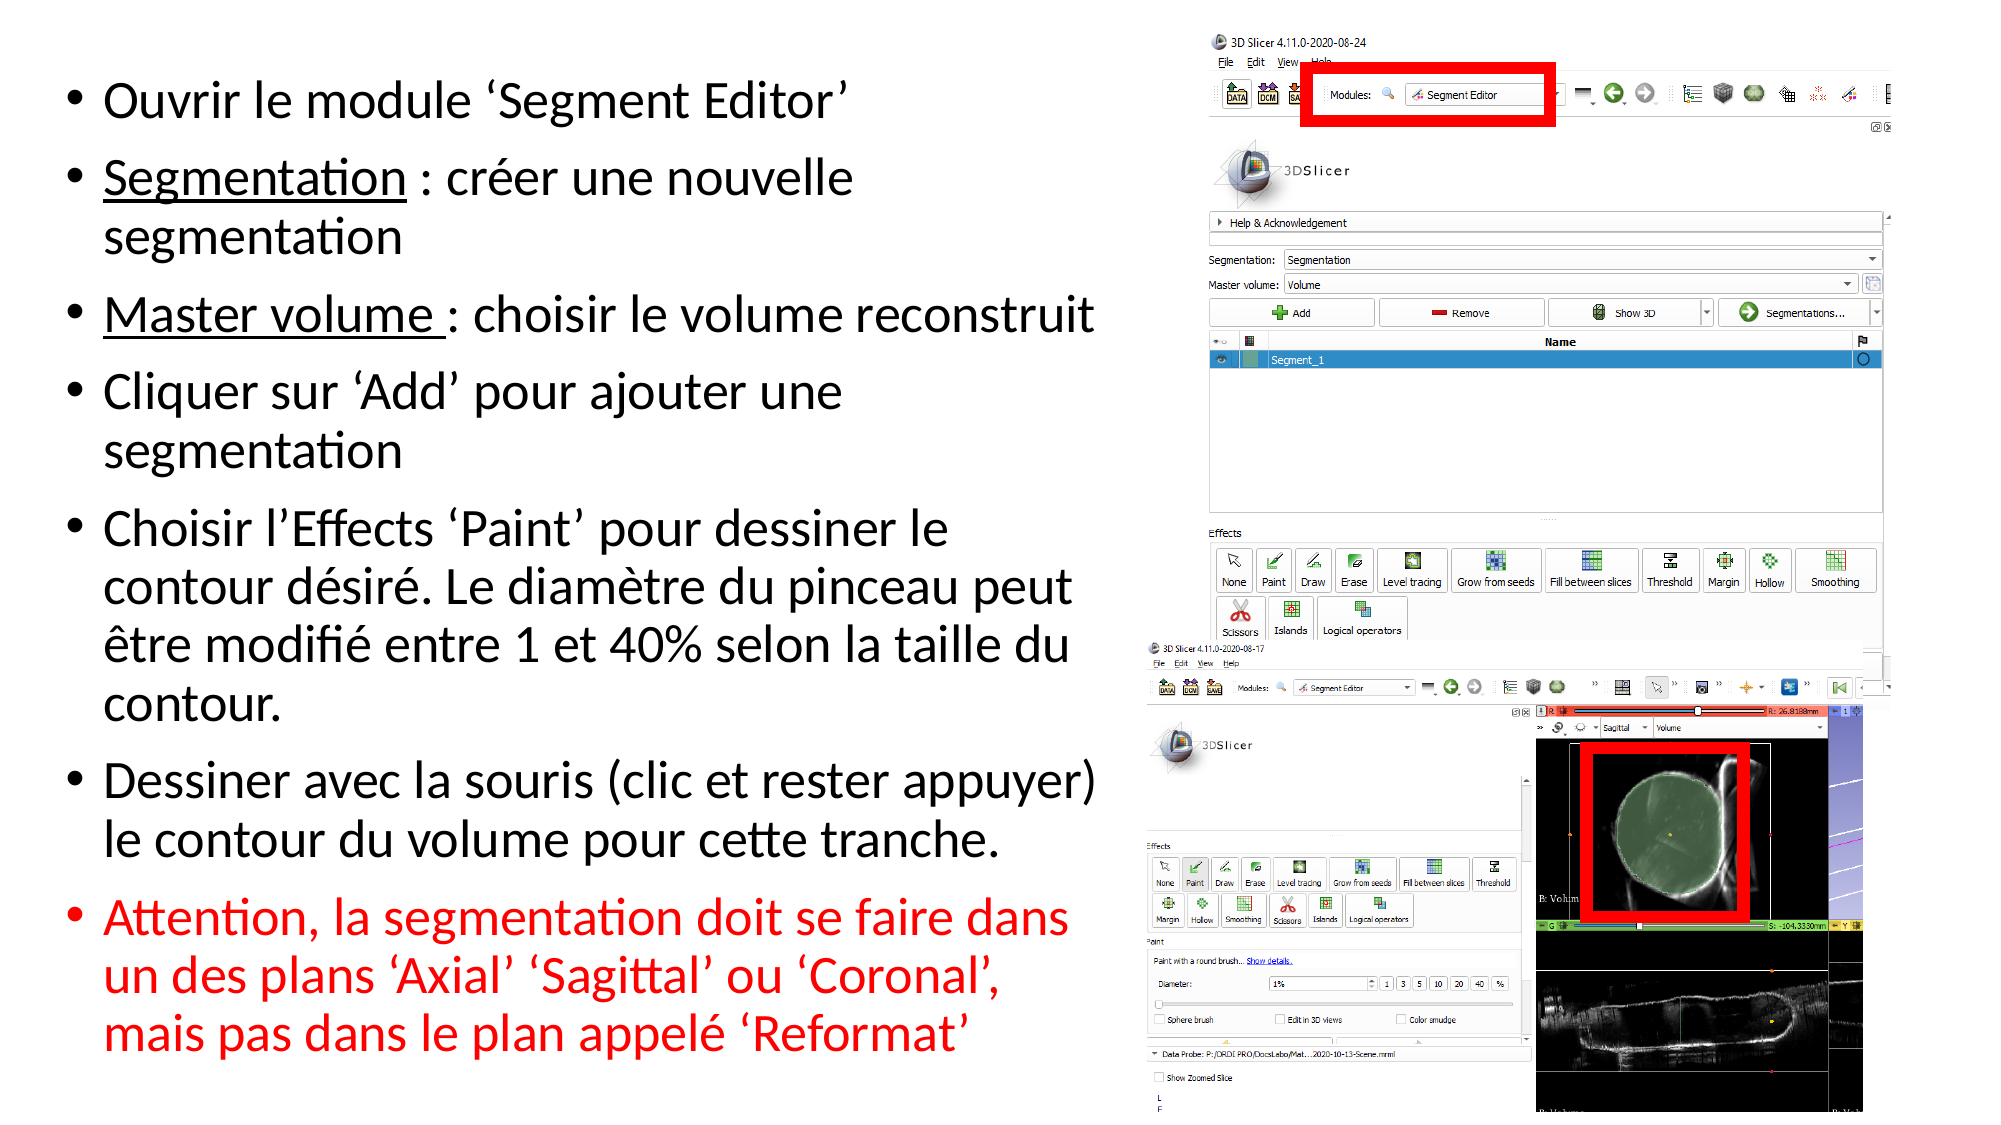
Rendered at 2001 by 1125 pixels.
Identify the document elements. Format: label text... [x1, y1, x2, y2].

picture [1147, 31, 1891, 1112]
list Ouvrir le module ‘Segment Editor’ Segmentation : créer une nouvelle segmentation Master volume : choisir le volume reconstruit Cliquer sur ‘Add’ pour ajouter une segmentation Choisir l’Effects ‘Paint’ pour dessiner le contour désiré. Le diamètre du pinceau peut être modifié entre 1 et 40% selon la taille du contour. Dessiner avec la souris (clic et rester appuyer) le contour du volume pour cette tranche. Attention, la segmentation doit se faire dans un des plans ‘Axial’ ‘Sagittal’ ou ‘Coronal’, mais pas dans le plan appelé ‘Reformat’ [50, 63, 1125, 1125]
